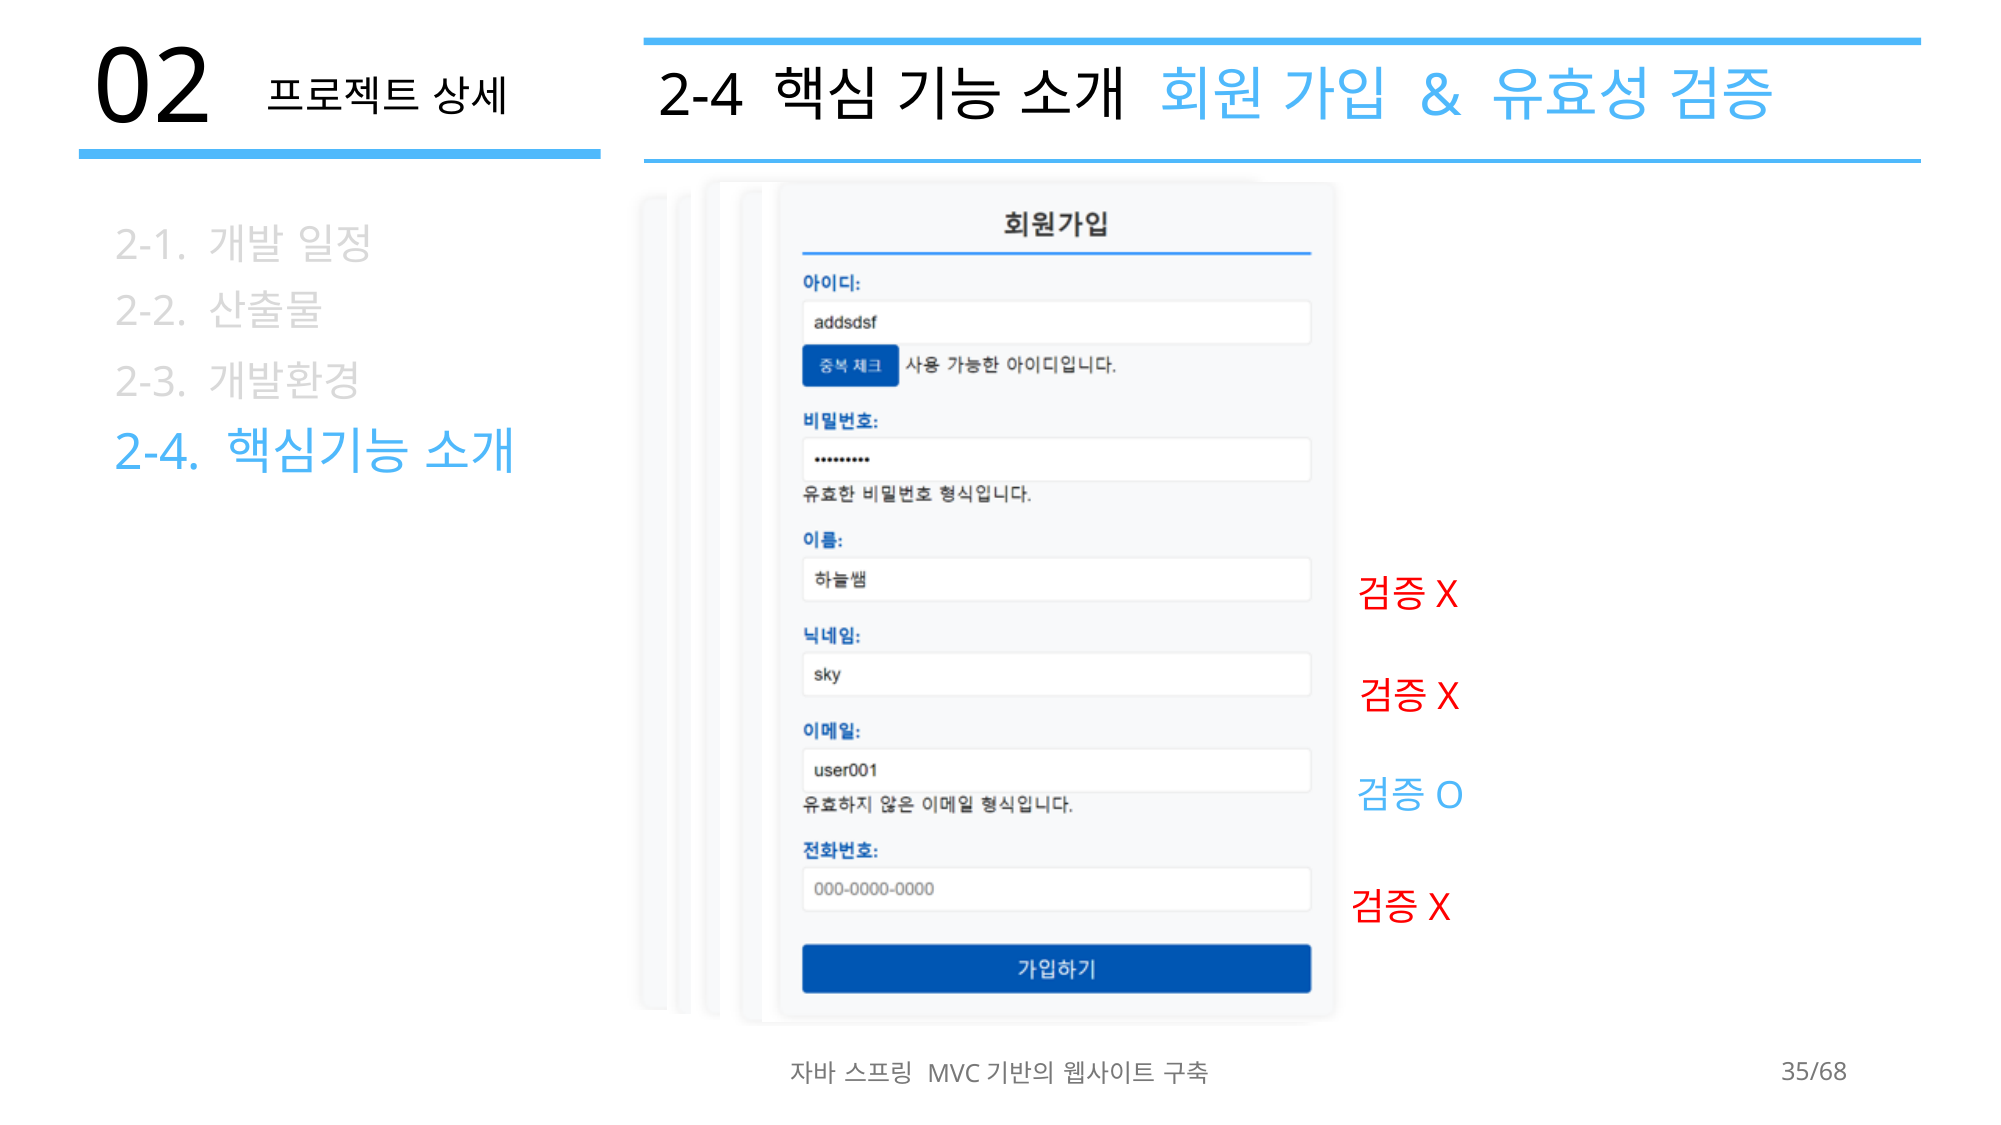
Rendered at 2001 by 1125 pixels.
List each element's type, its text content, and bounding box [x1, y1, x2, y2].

slide_number 35 [1412, 1042, 1863, 1103]
text_box 유효성 검증X [1354, 562, 1473, 623]
text_box 유효성 검증O [1354, 763, 1480, 824]
text_box 2-4 핵심 기능 소개 회원 가입 & 유효성 검증 [643, 45, 1888, 147]
text_box 유효성 검증X [1354, 664, 1475, 725]
text_box 유효성 검증X [1354, 875, 1466, 935]
footer 자바 스프링 MVC기반의 웹사이트 구축 [662, 1042, 1338, 1103]
picture [625, 171, 1354, 1027]
